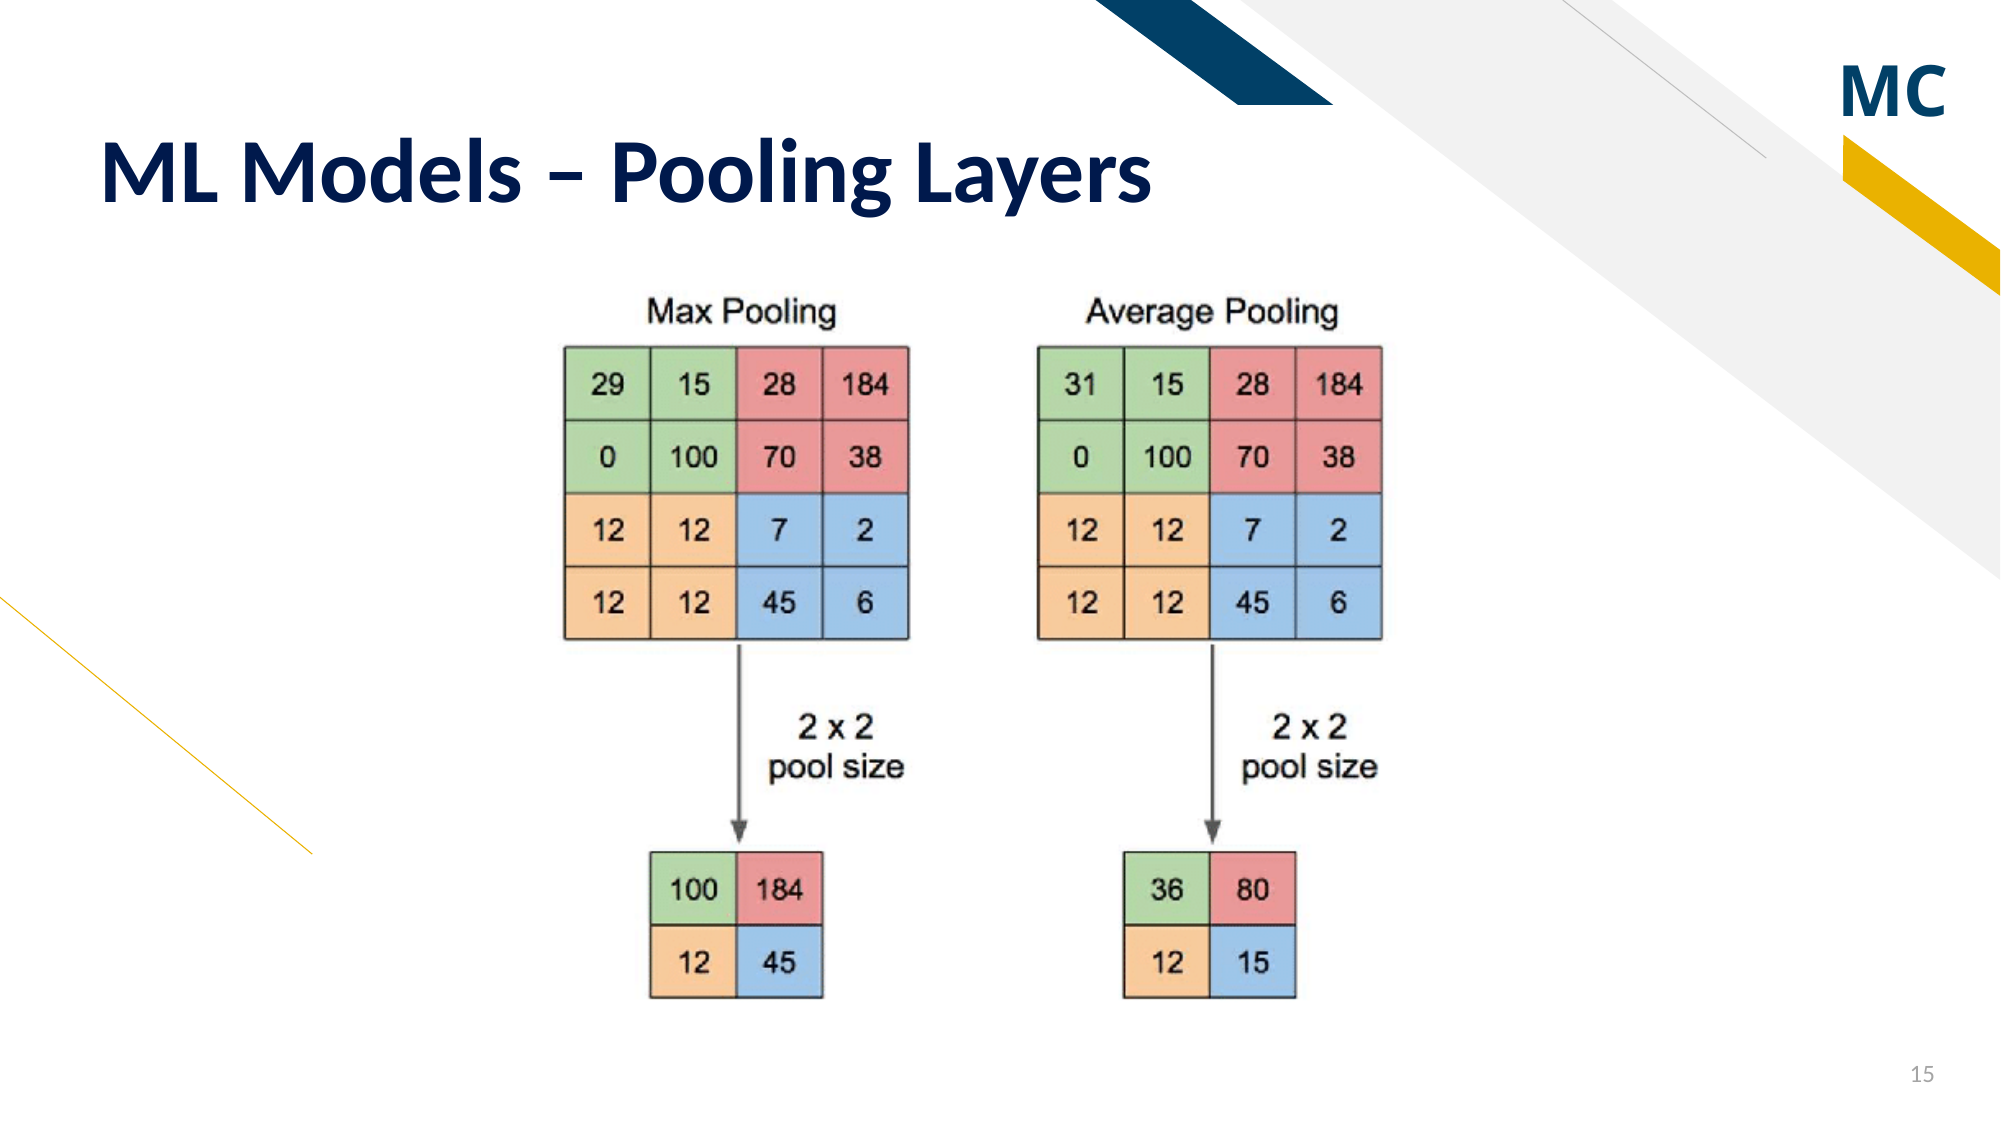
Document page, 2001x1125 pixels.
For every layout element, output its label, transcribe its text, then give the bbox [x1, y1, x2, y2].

title ML Models – Pooling Layers [85, 34, 1453, 223]
slide_number 15 [1828, 1042, 1950, 1103]
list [550, 274, 1398, 1014]
